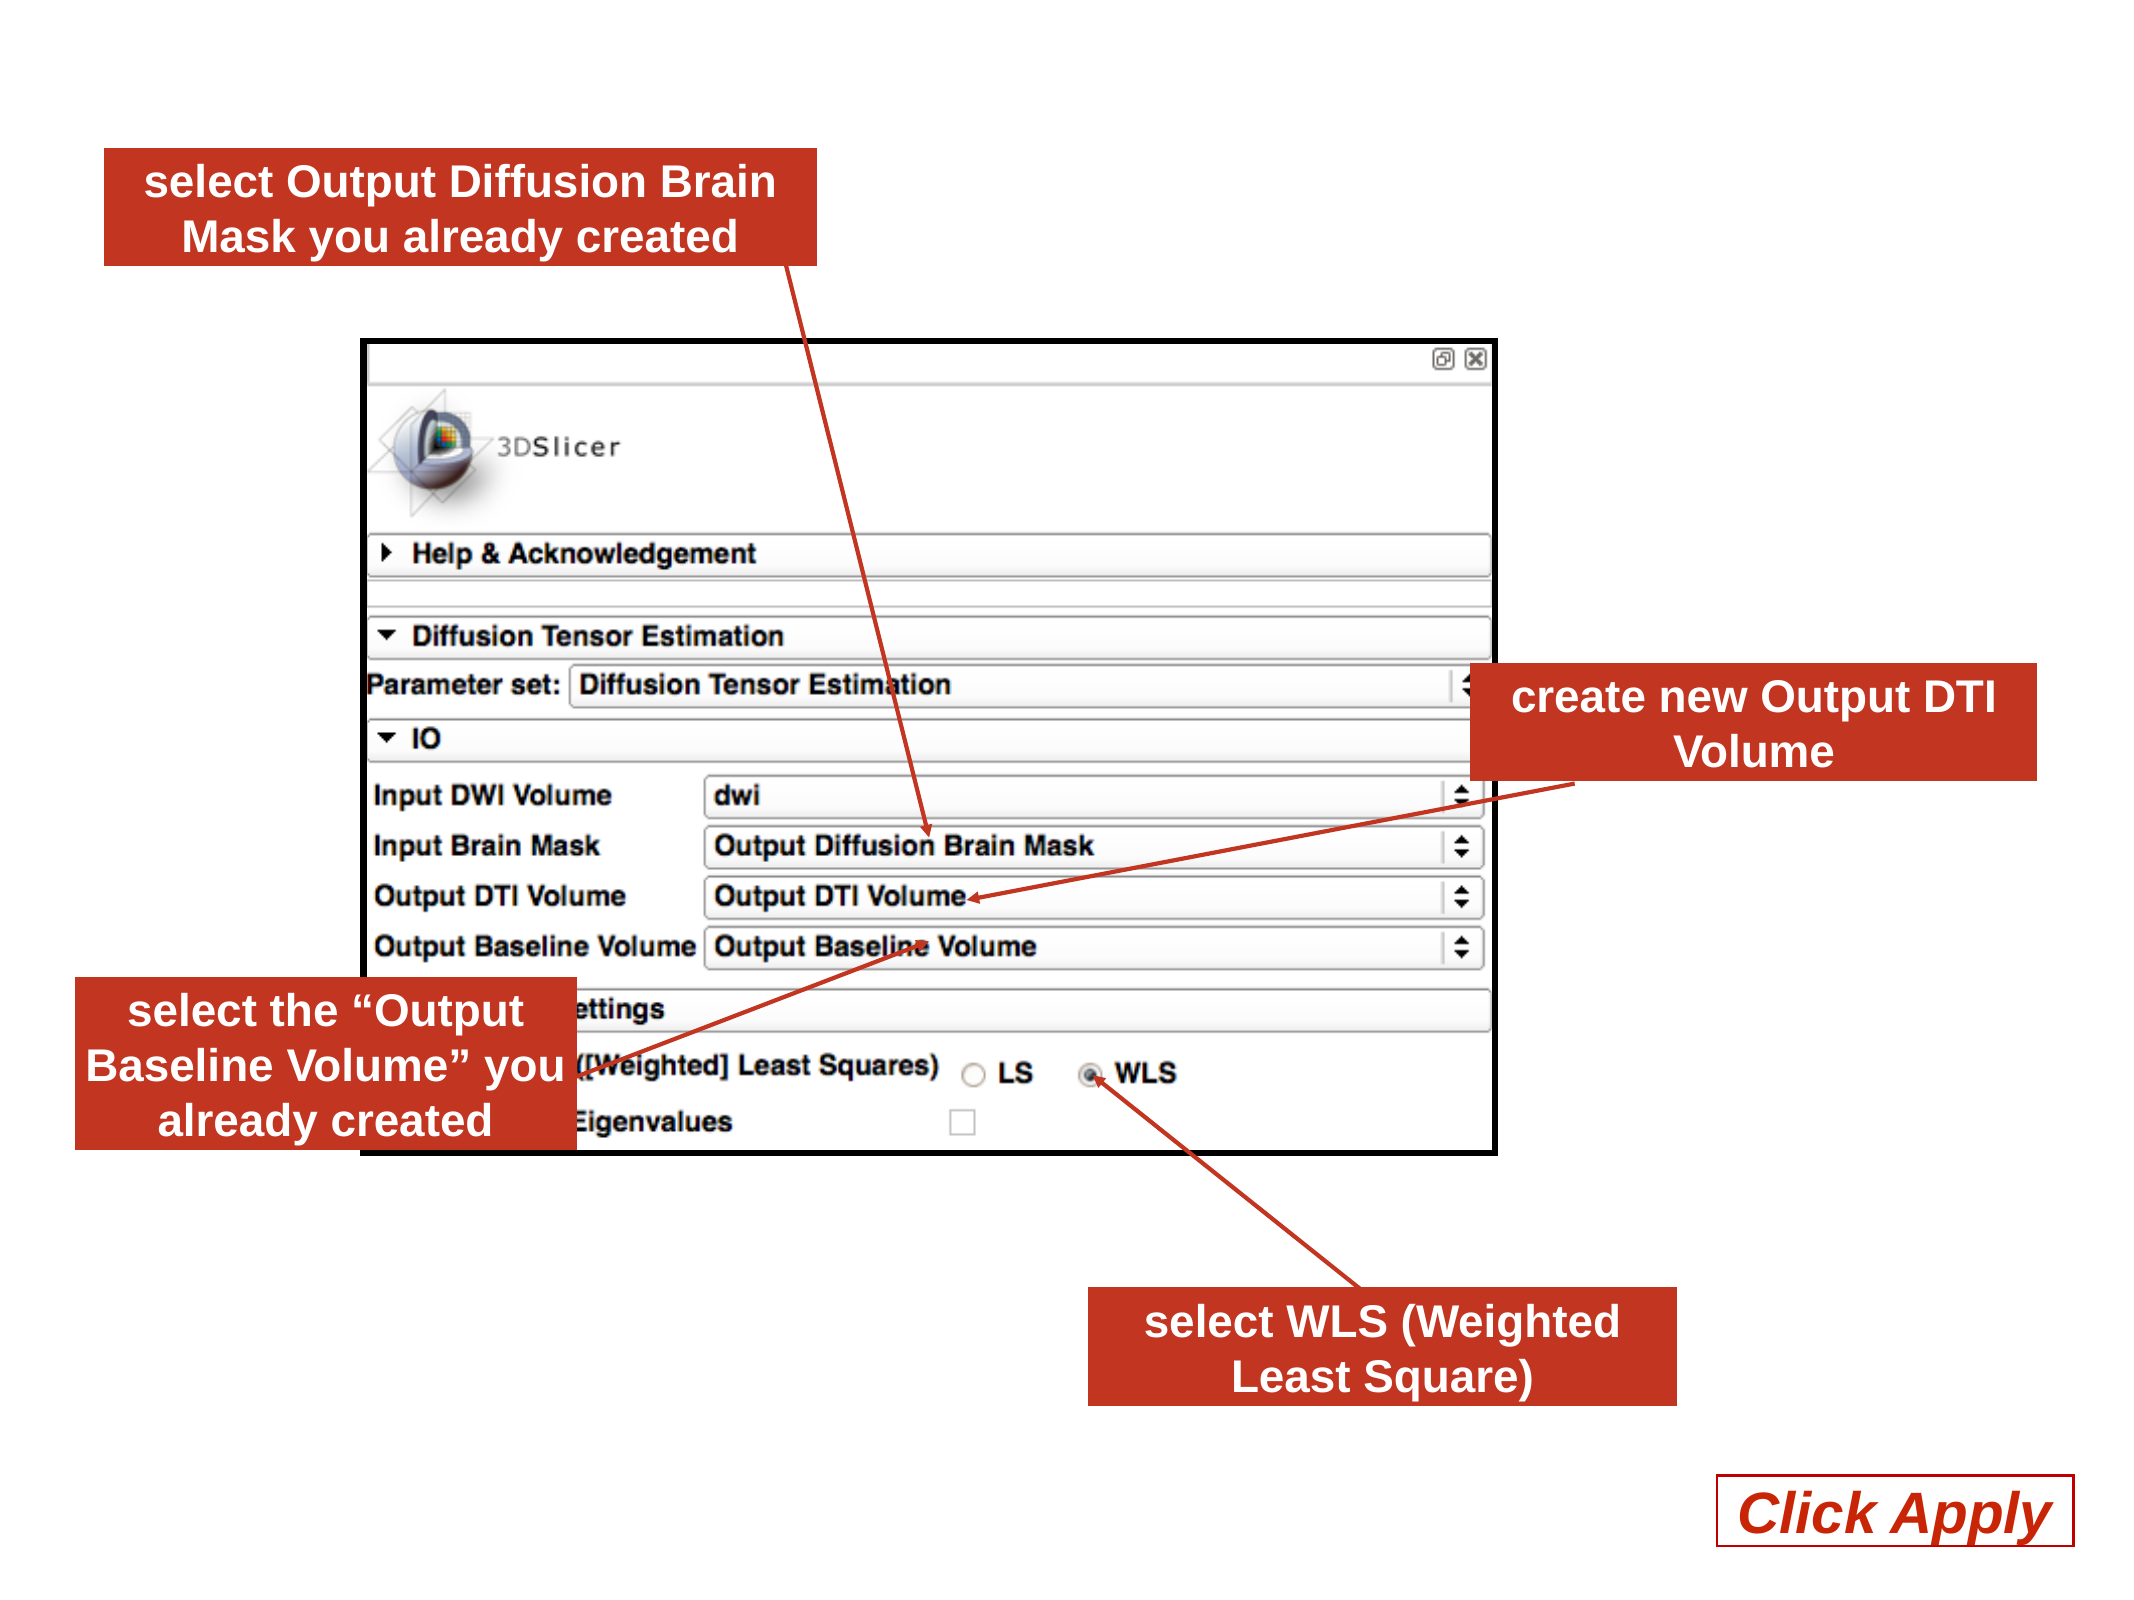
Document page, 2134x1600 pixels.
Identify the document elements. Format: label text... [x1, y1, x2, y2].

text_box select Output Diffusion Brain Mask you already created [107, 151, 813, 262]
text_box select WLS (Weighted Least Square) [1092, 1291, 1673, 1402]
text_box create new Output DTI Volume [1499, 666, 2034, 777]
picture [366, 343, 1492, 1151]
text_box select the “Output Baseline Volume” you already created [78, 980, 362, 1146]
text_box Click Apply [1716, 1475, 2074, 1546]
